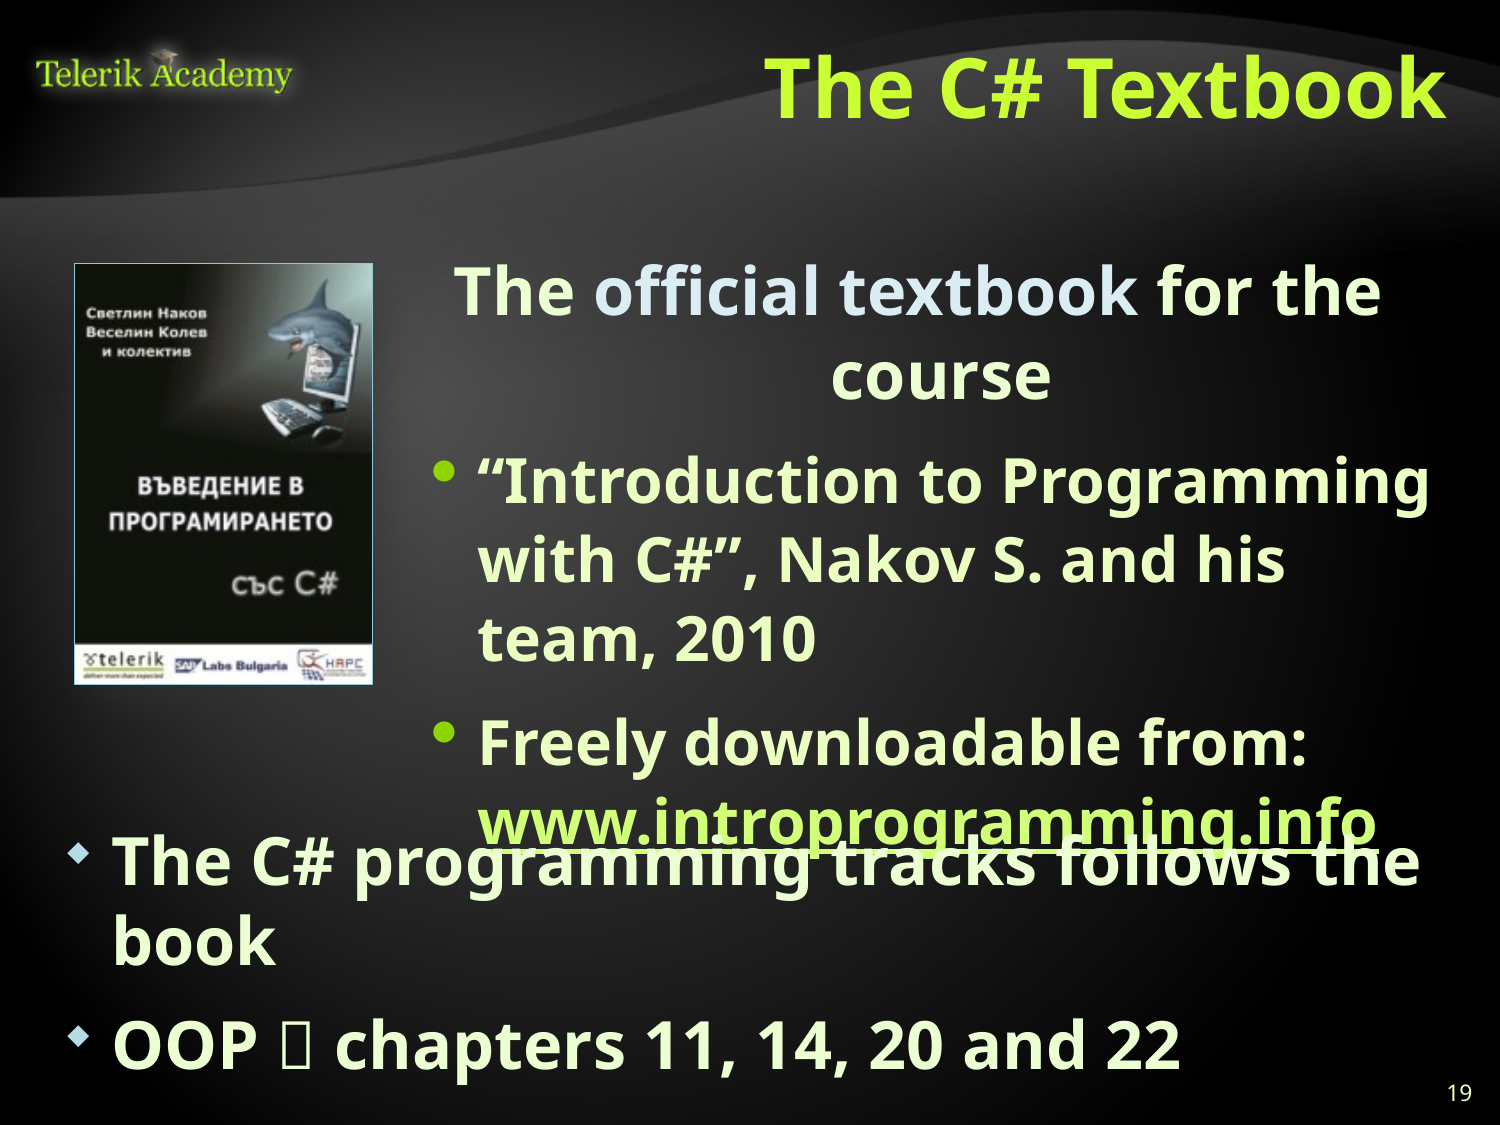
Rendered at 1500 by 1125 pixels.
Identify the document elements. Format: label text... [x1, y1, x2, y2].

title The C# Textbook [300, 24, 1463, 163]
list The official textbook for the course “Introduction to Programming with C#”, Nakov S. and his team, 2010 Freely downloadable from: www.introprogramming.info [375, 237, 1463, 713]
picture [0, 0, 1500, 1125]
slide_number 19 [1412, 1074, 1488, 1113]
text_box The C# programming tracks follows the book OOP  chapters 11, 14, 20 and 22 [50, 812, 1450, 1050]
